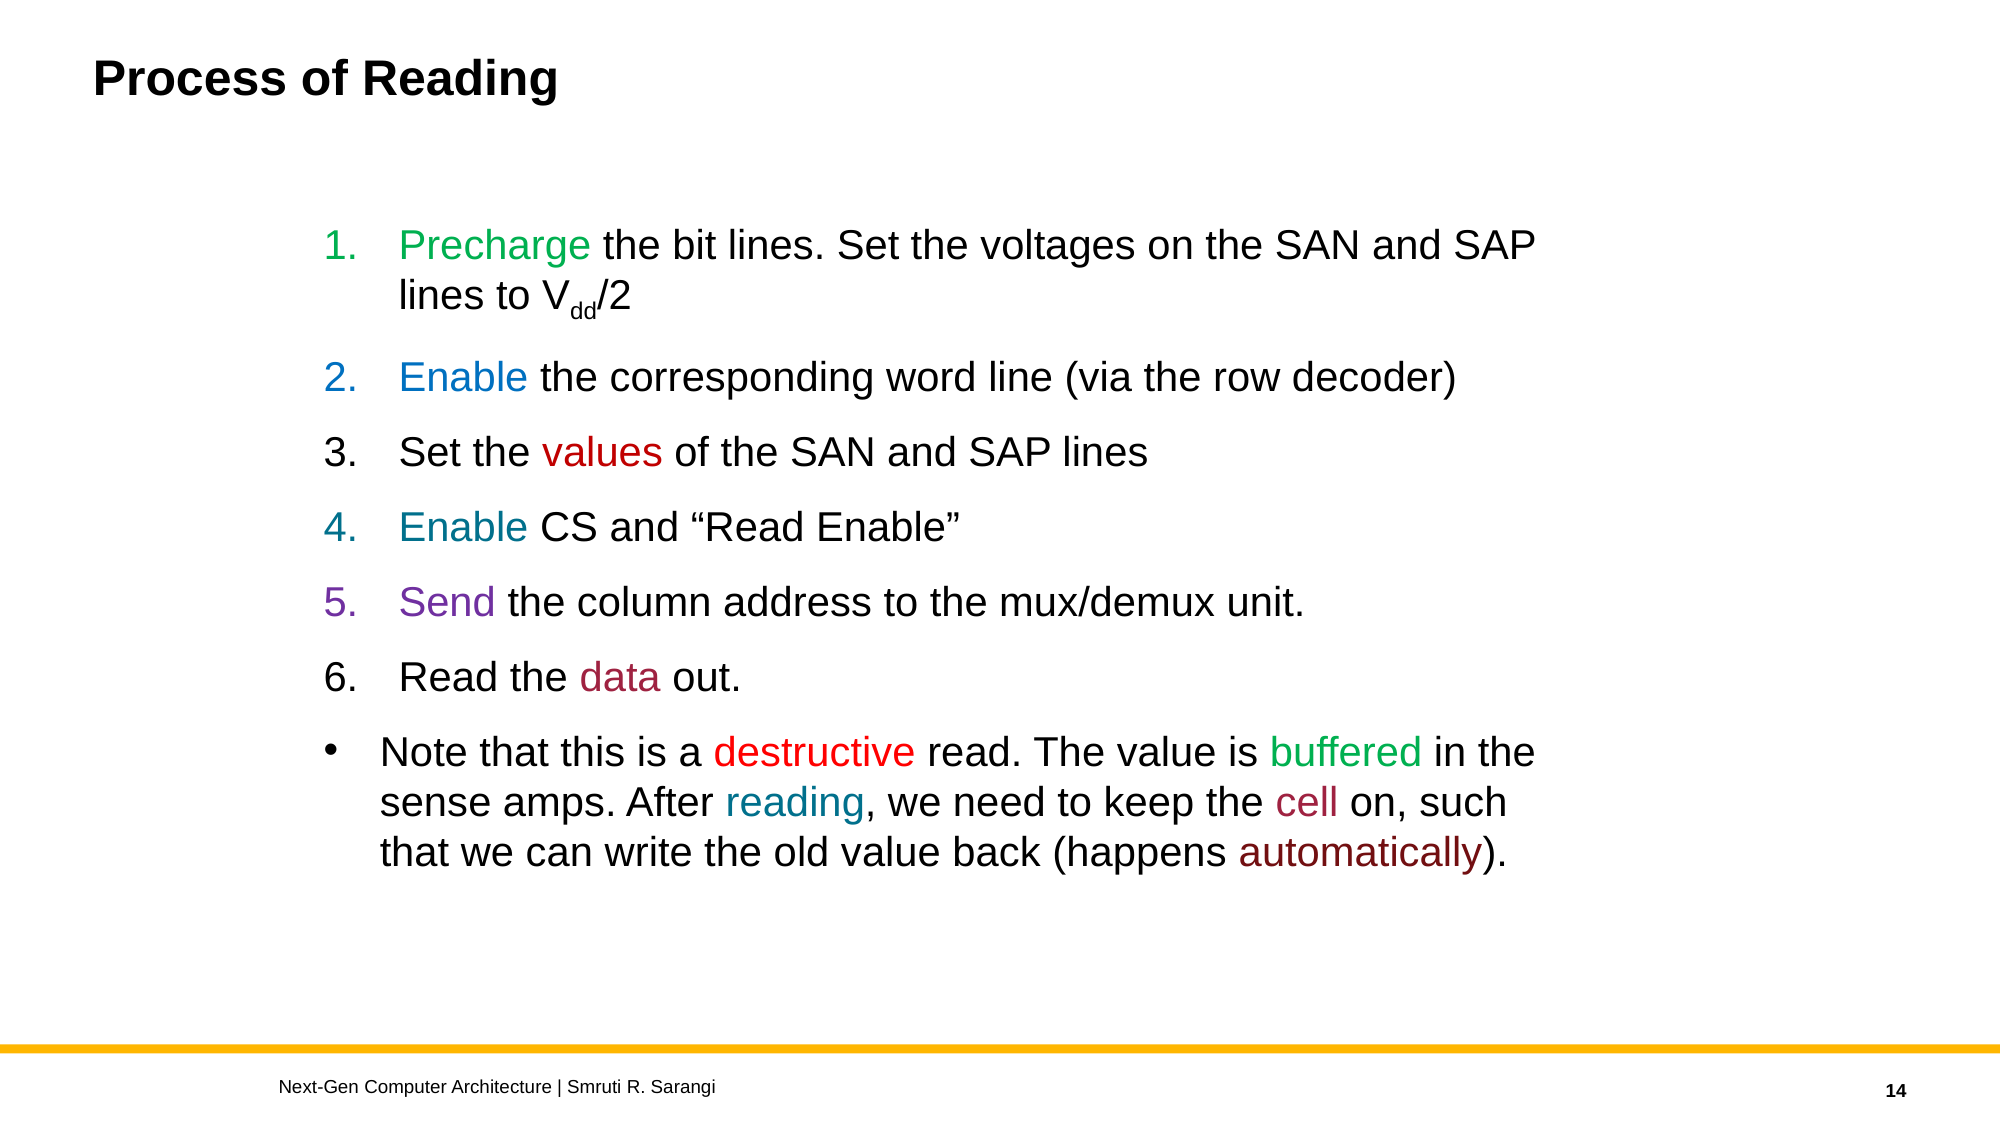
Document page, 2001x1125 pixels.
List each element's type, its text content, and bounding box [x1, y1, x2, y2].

list Precharge the bit lines. Set the voltages on the SAN and SAP lines to Vdd/2 Enable the corresponding word line (via the row decoder) Set the values of the SAN and SAP lines Enable CS and “Read Enable” Send the column address to the mux/demux unit. Read the data out. Note that this is a destructive read. The value is buffered in the sense amps. After reading, we need to keep the cell on, such that we can write the old value back (happens automatically). [308, 210, 1590, 924]
footer Next-Gen Computer Architecture | Smruti R. Sarangi [263, 1067, 1464, 1105]
title Process of Reading [78, 45, 1578, 180]
slide_number 14 [1711, 1071, 1922, 1109]
